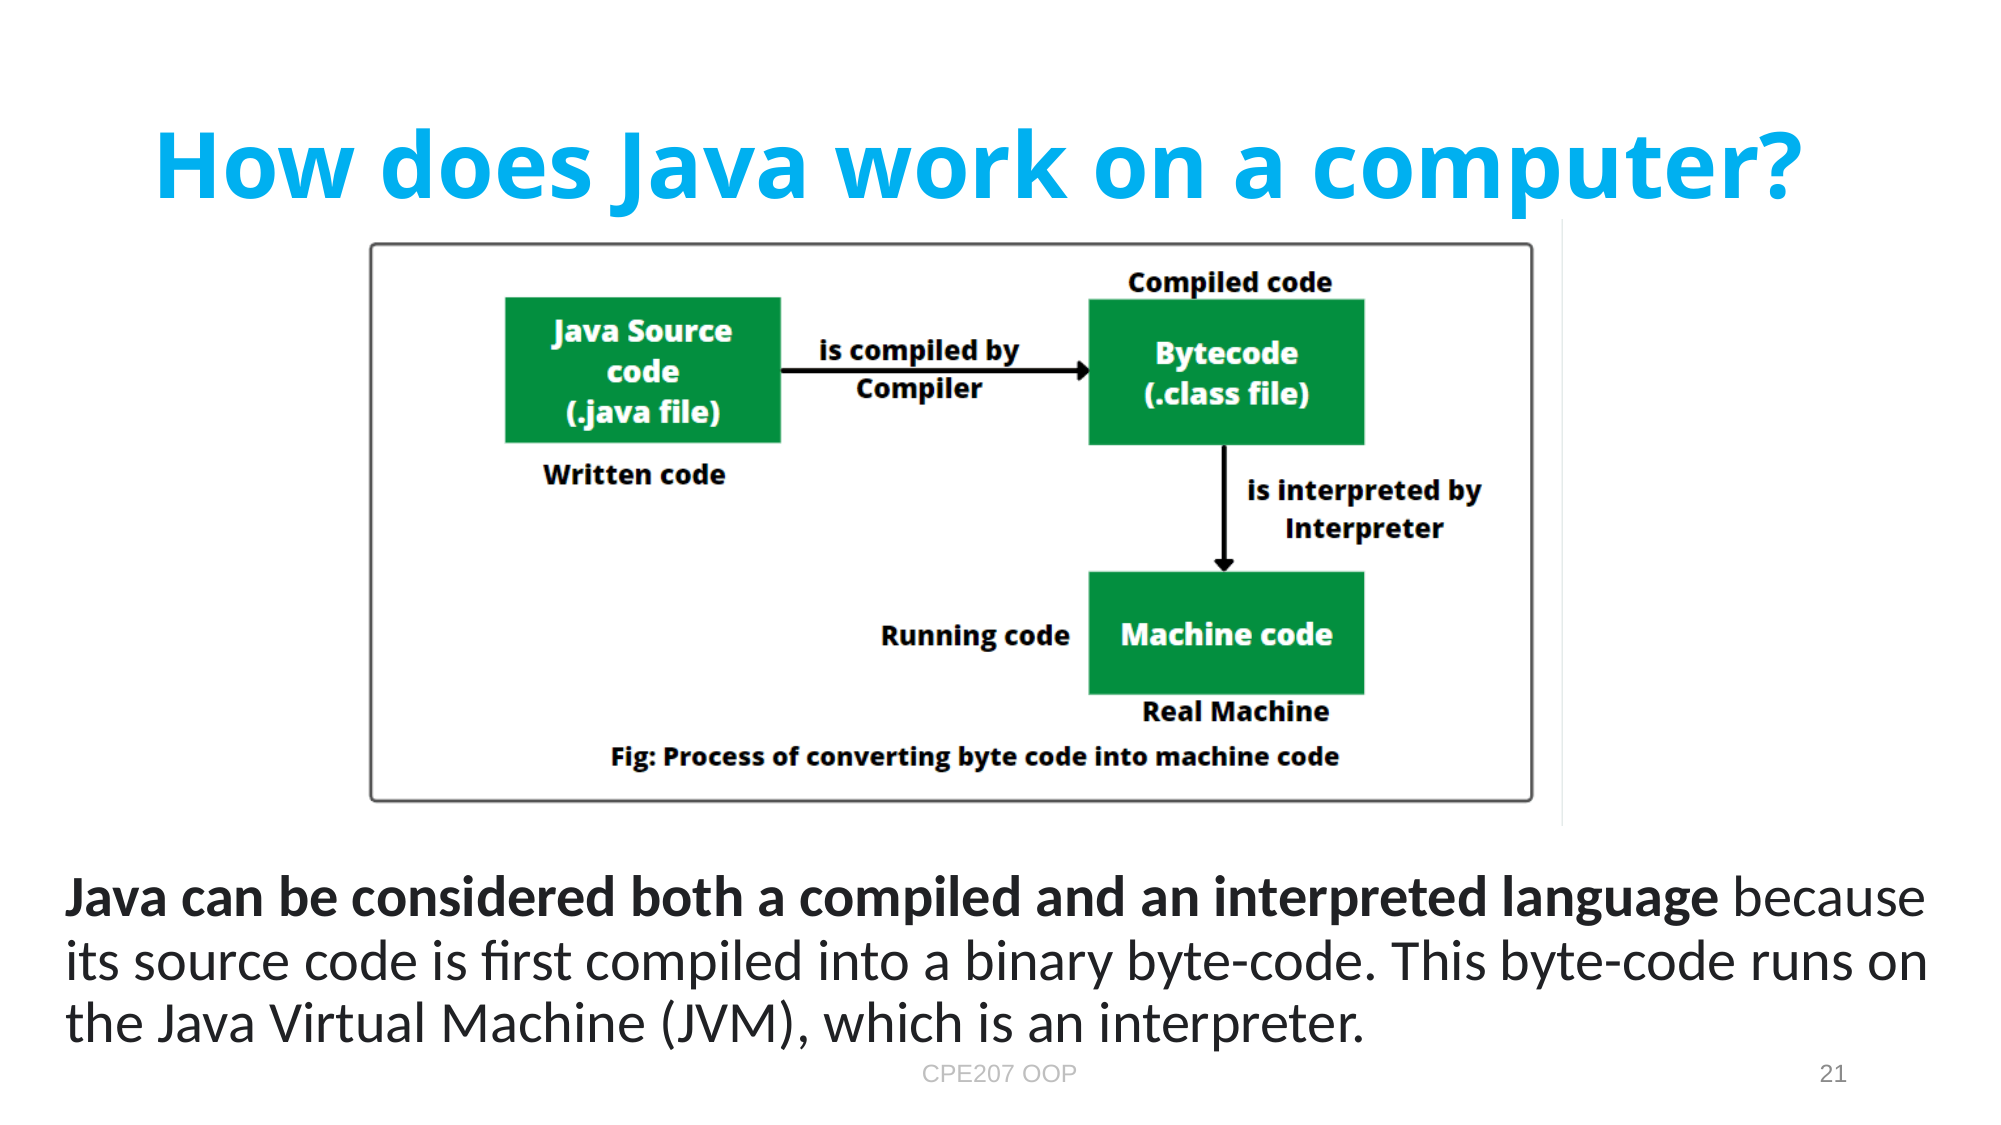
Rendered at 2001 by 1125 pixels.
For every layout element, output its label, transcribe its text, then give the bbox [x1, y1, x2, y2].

title How does Java work on a computer? [137, 59, 1863, 278]
list Java can be considered both a compiled and an interpreted language because its source code is first compiled into a binary byte-code. This byte-code runs on the Java Virtual Machine (JVM), which is an interpreter. [50, 859, 1975, 1125]
picture [337, 219, 1563, 826]
